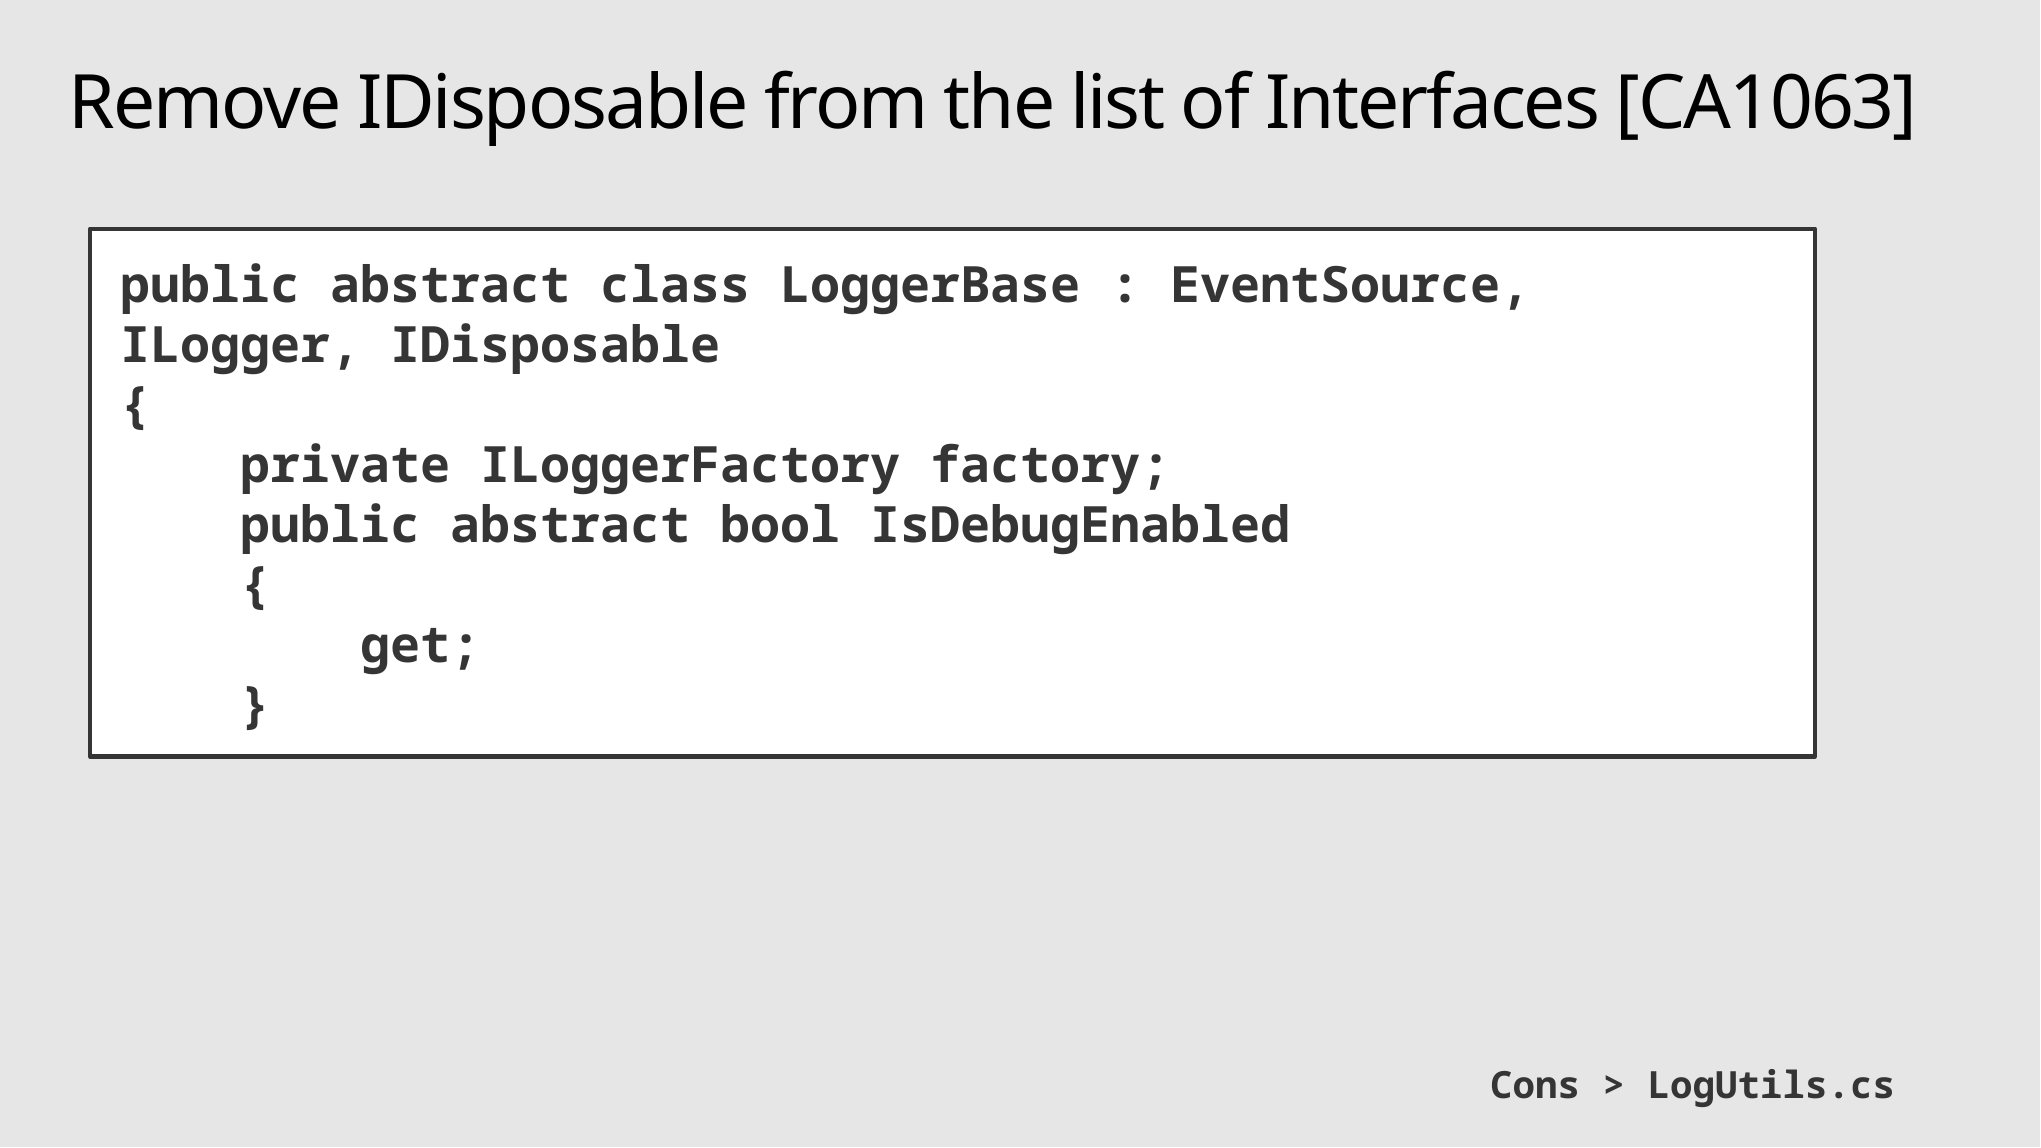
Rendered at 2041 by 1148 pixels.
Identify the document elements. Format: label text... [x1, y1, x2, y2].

title Remove IDisposable from the list of Interfaces [CA1063] [45, 48, 1996, 199]
text_box public abstract class LoggerBase : EventSource, ILogger, IDisposable { private ILoggerFactory factory; public abstract bool IsDebugEnabled { get; } [90, 228, 1815, 757]
text_box Cons > LogUtils.cs [1475, 1053, 1910, 1114]
